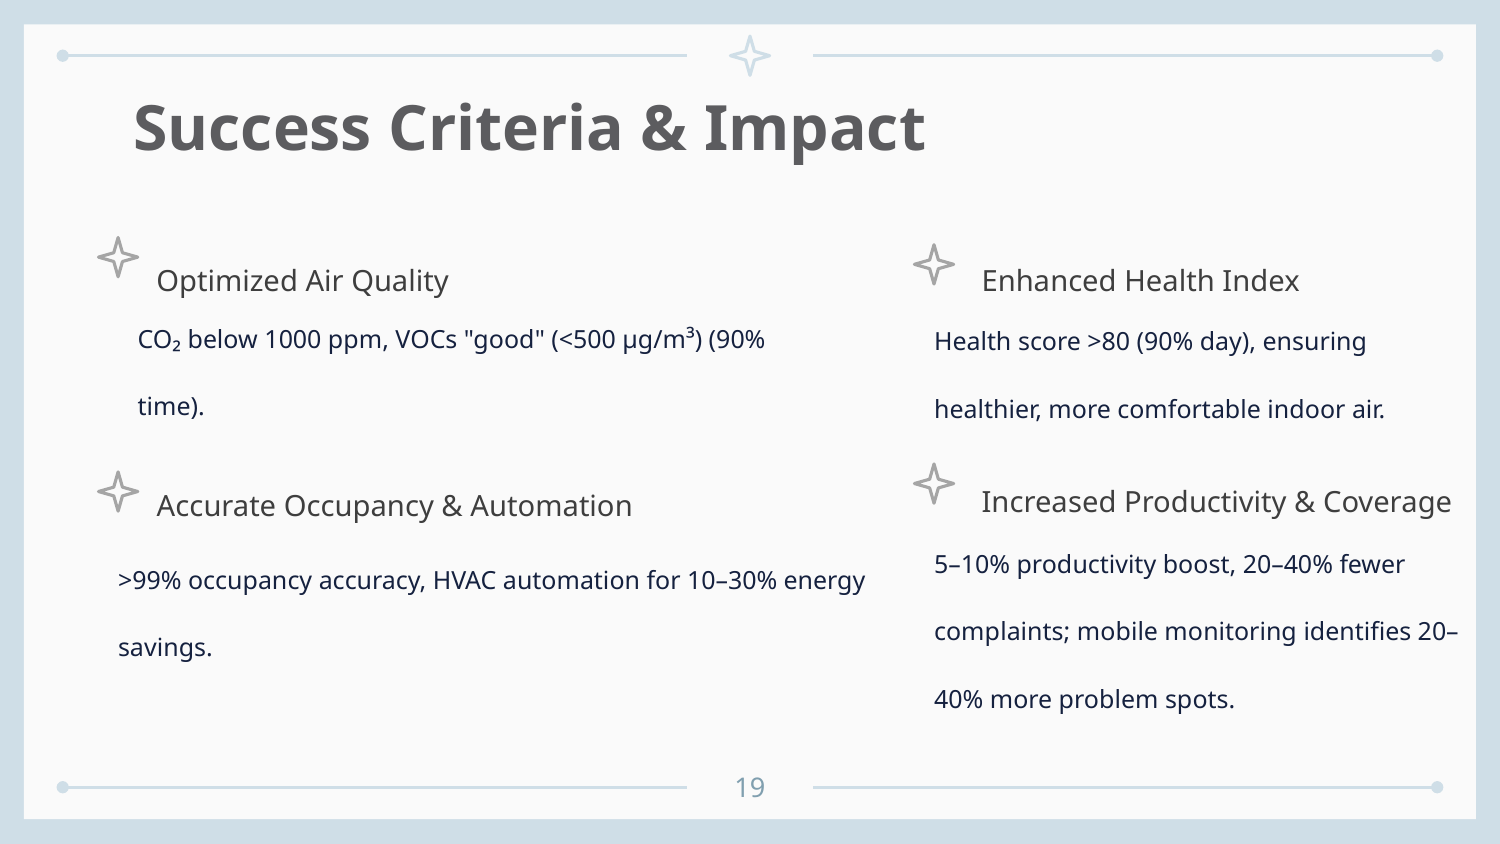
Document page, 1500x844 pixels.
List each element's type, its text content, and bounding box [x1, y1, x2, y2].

text_box [914, 463, 954, 504]
text_box [98, 471, 138, 512]
text_box >99% occupancy accuracy, HVAC automation for 10–30% energy savings. [118, 526, 883, 661]
text_box CO₂ below 1000 ppm, VOCs "good" (<500 μg/m³) (90% time). [137, 286, 838, 416]
text_box Increased Productivity & Coverage [981, 452, 1500, 508]
text_box Optimized Air Quality [156, 231, 608, 286]
text_box [914, 244, 954, 284]
slide_number 19 [705, 755, 795, 810]
text_box Accurate Occupancy & Automation [156, 455, 883, 512]
text_box Health score >80 (90% day), ensuring healthier, more comfortable indoor air. [934, 288, 1450, 402]
text_box [98, 237, 138, 277]
title Success Criteria & Impact [118, 72, 1382, 167]
text_box Enhanced Health Index [981, 231, 1474, 287]
text_box 5–10% productivity boost, 20–40% fewer complaints; mobile monitoring identifies 20–40% more problem spots. [934, 511, 1475, 625]
